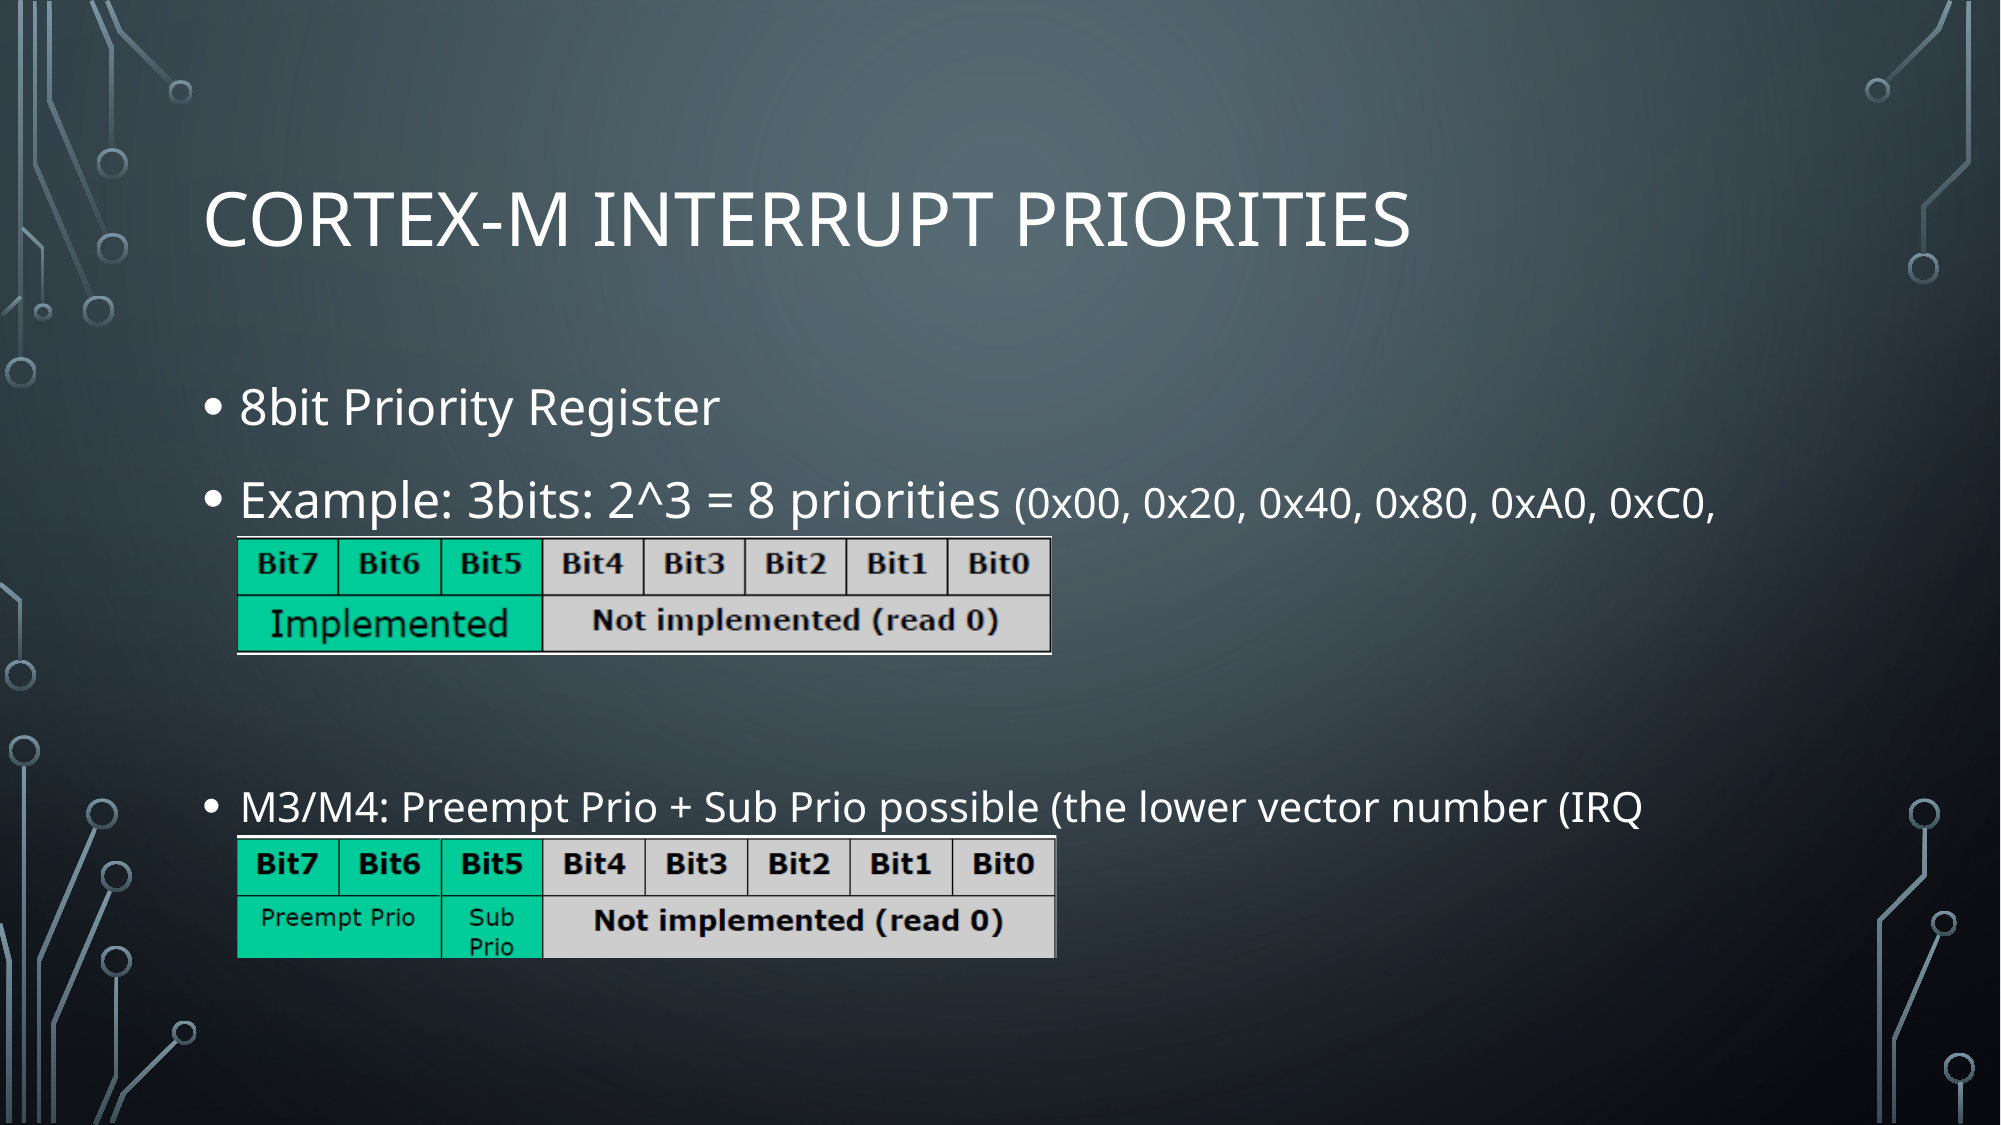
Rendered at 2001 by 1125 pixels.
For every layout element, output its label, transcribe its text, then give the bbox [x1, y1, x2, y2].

picture [236, 536, 1052, 655]
picture [236, 835, 1057, 958]
title Cortex-M Interrupt Priorities [187, 101, 1813, 344]
list 8bit Priority Register Example: 3bits: 2^3 = 8 priorities (0x00, 0x20, 0x40, 0x80, 0xA0, 0xC0, 0xE0) M3/M4: Preempt Prio + Sub Prio possible (the lower vector number (IRQ number) wins!) [187, 356, 1813, 938]
